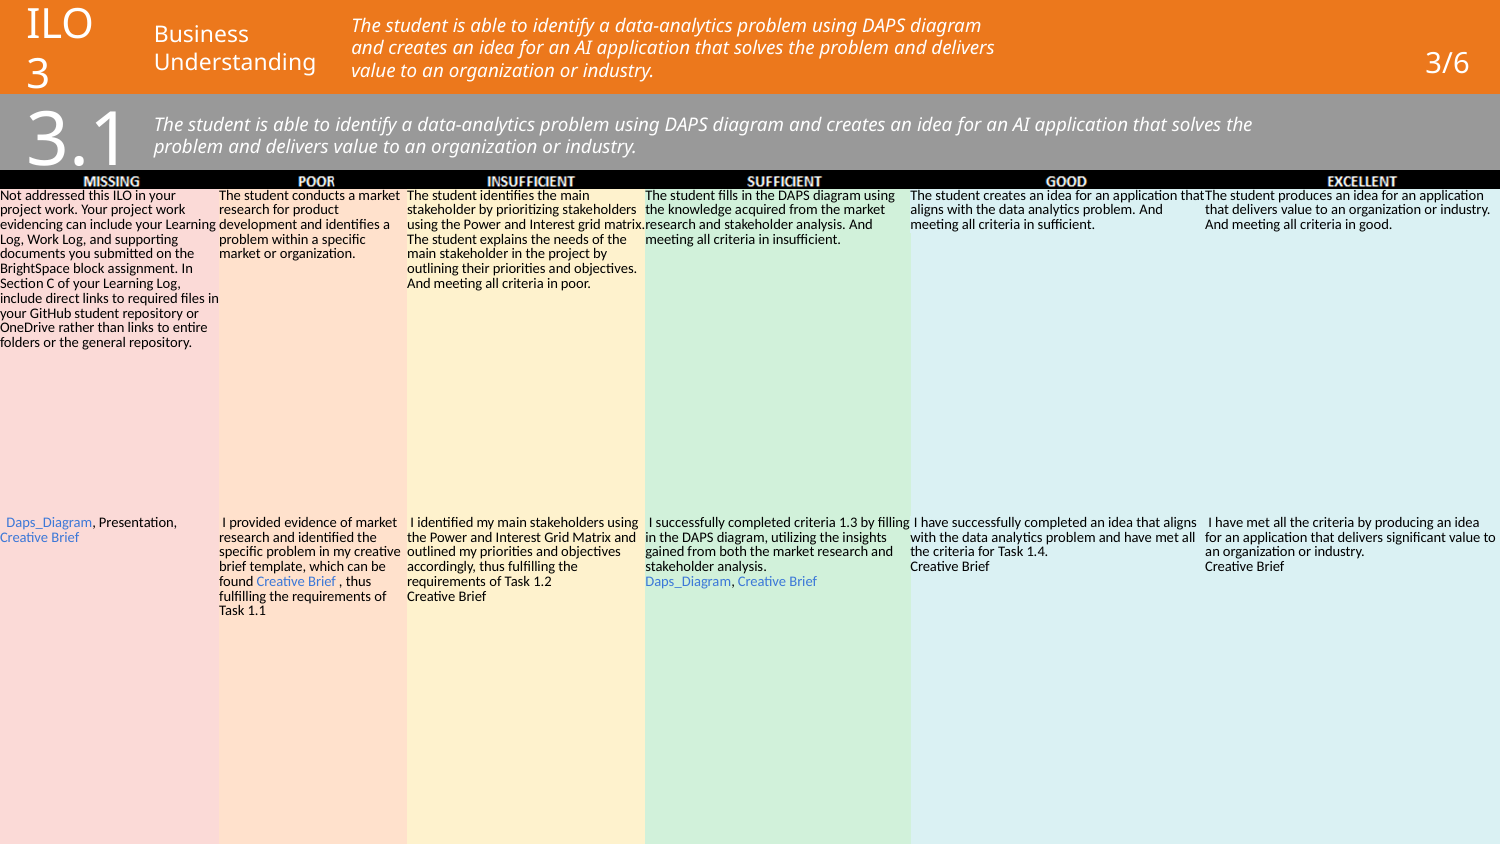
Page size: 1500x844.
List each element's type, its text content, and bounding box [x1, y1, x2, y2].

table_cell I have met all the criteria by producing an idea for an application that delivers significant value to an organization or industry. Creative Brief [1205, 516, 1500, 844]
table_cell I successfully completed criteria 1.3 by filling in the DAPS diagram, utilizing the insights gained from both the market research and stakeholder analysis. Daps_Diagram, Creative Brief [645, 516, 911, 844]
title The student is able to identify a data-analytics problem using DAPS diagram and creates an idea for an AI application that solves the problem and delivers value to an organization or industry. [138, 94, 1339, 168]
table_cell Daps_Diagram, Presentation, Creative Brief [0, 516, 219, 844]
title The student is able to identify a data-analytics problem using DAPS diagram and creates an idea for an AI application that solves the problem and delivers value to an organization or industry. [364, 0, 1027, 95]
table_header The student fills in the DAPS diagram using the knowledge acquired from the market research and stakeholder analysis. And meeting all criteria in insufficient. [645, 198, 911, 516]
table_header The student produces an idea for an application that delivers value to an organization or industry. And meeting all criteria in good. [1205, 196, 1500, 516]
table_cell I have successfully completed an idea that aligns with the data analytics problem and have met all the criteria for Task 1.4. Creative Brief [911, 516, 1205, 844]
table_header The student conducts a market research for product development and identifies a problem within a specific market or organization. [219, 198, 407, 516]
title 3/6 [1159, 0, 1485, 95]
title 3.1 [11, 94, 138, 168]
table_header The student creates an idea for an application that aligns with the data analytics problem. And meeting all criteria in sufficient. [911, 198, 1205, 516]
title ILO 3 [11, 0, 138, 94]
table_header The student identifies the main stakeholder by prioritizing stakeholders using the Power and Interest grid matrix. The student explains the needs of the main stakeholder in the project by outlining their priorities and objectives. And meeting all criteria in poor. [407, 198, 645, 516]
table_cell I identified my main stakeholders using the Power and Interest Grid Matrix and outlined my priorities and objectives accordingly, thus fulfilling the requirements of Task 1.2 Creative Brief [407, 516, 645, 844]
title Business Understanding [138, 0, 364, 95]
table_cell I provided evidence of market research and identified the specific problem in my creative brief template, which can be found Creative Brief , thus fulfilling the requirements of Task 1.1 [219, 516, 407, 844]
picture [0, 169, 1500, 190]
table_header Not addressed this ILO in your project work. Your project work evidencing can include your Learning Log, Work Log, and supporting documents you submitted on the BrightSpace block assignment. In Section C of your Learning Log, include direct links to required files in your GitHub student repository or OneDrive rather than links to entire folders or the general repository. [0, 197, 219, 516]
